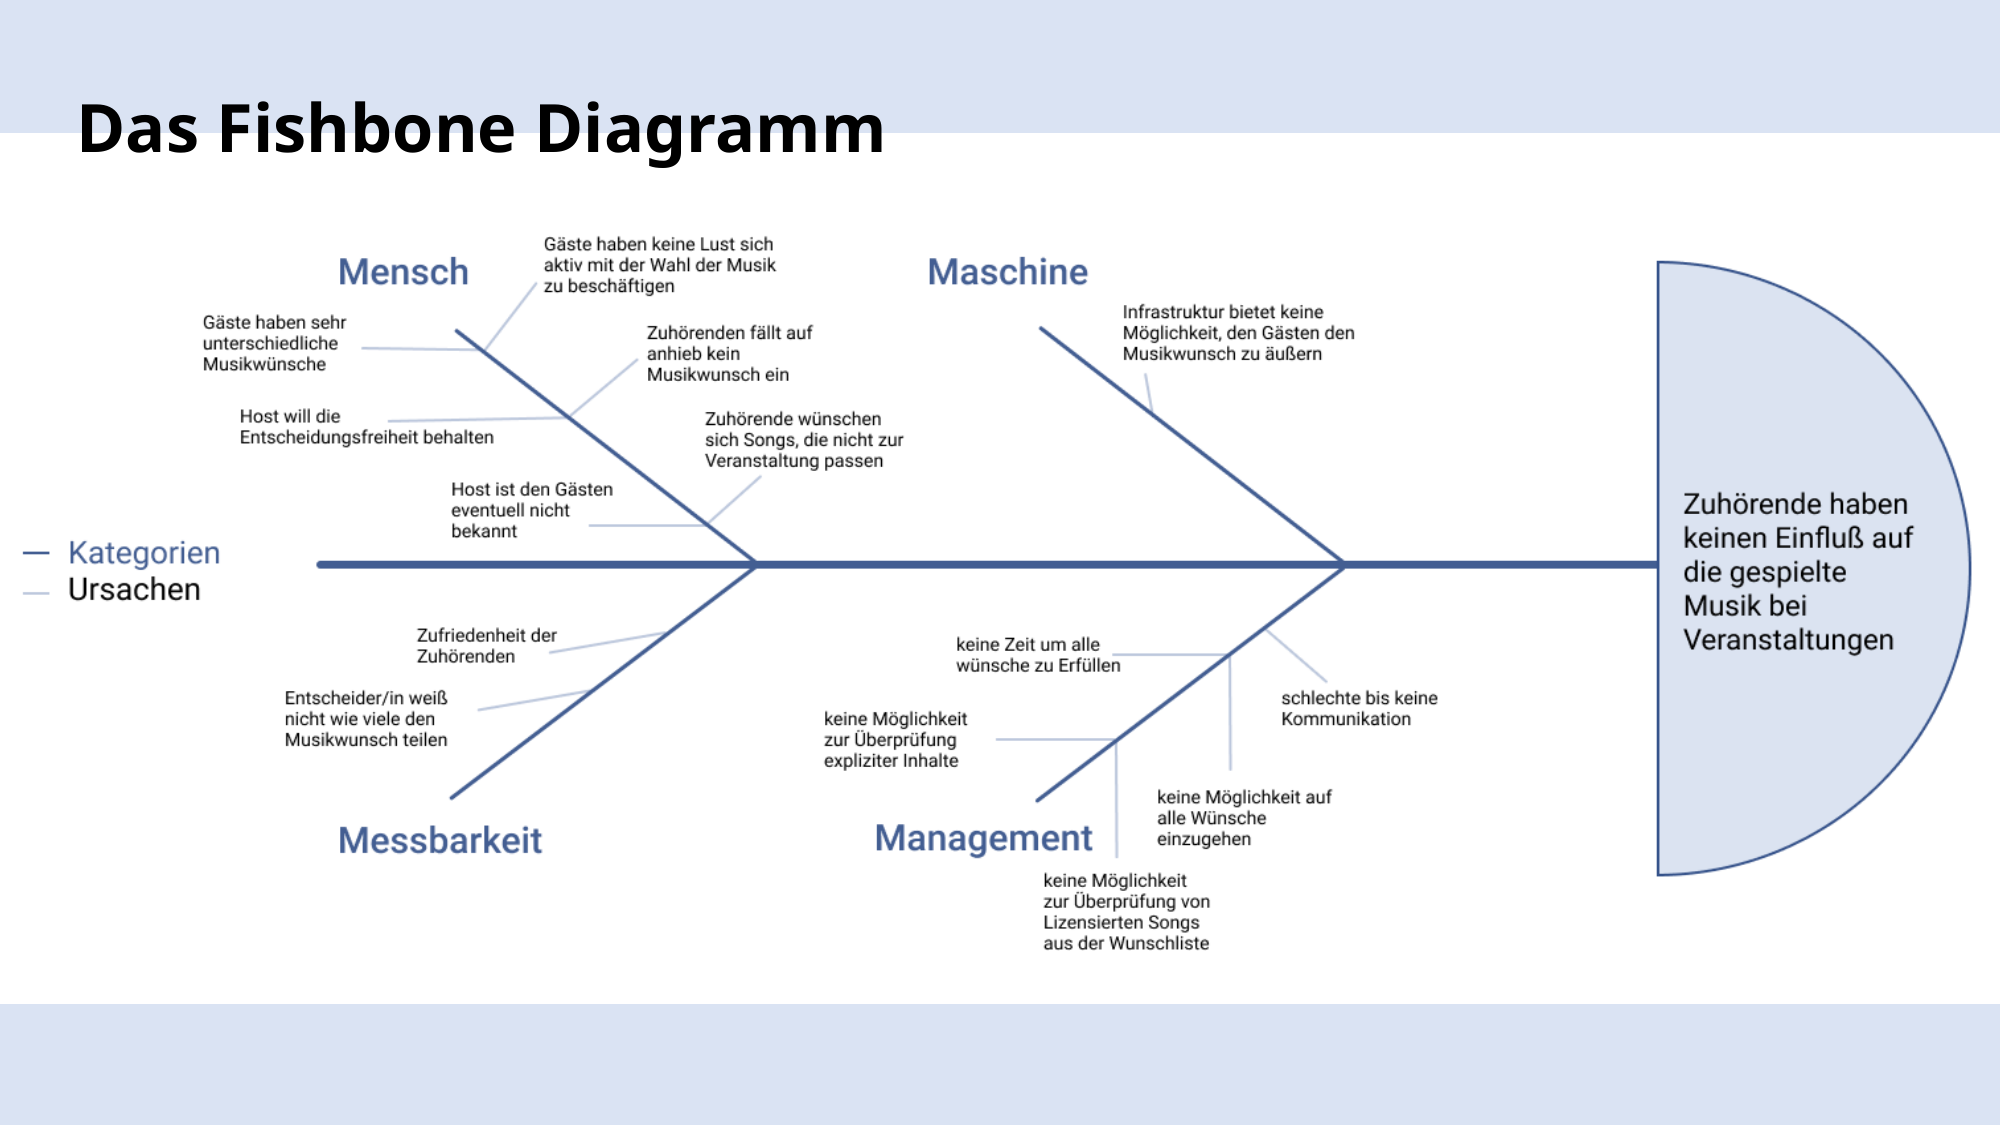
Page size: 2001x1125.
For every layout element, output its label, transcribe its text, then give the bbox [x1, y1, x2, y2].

text_box Das Fishbone Diagramm [61, 21, 1664, 133]
text_box [0, 1004, 2000, 1125]
picture [0, 133, 2000, 1004]
text_box [0, 0, 2000, 133]
